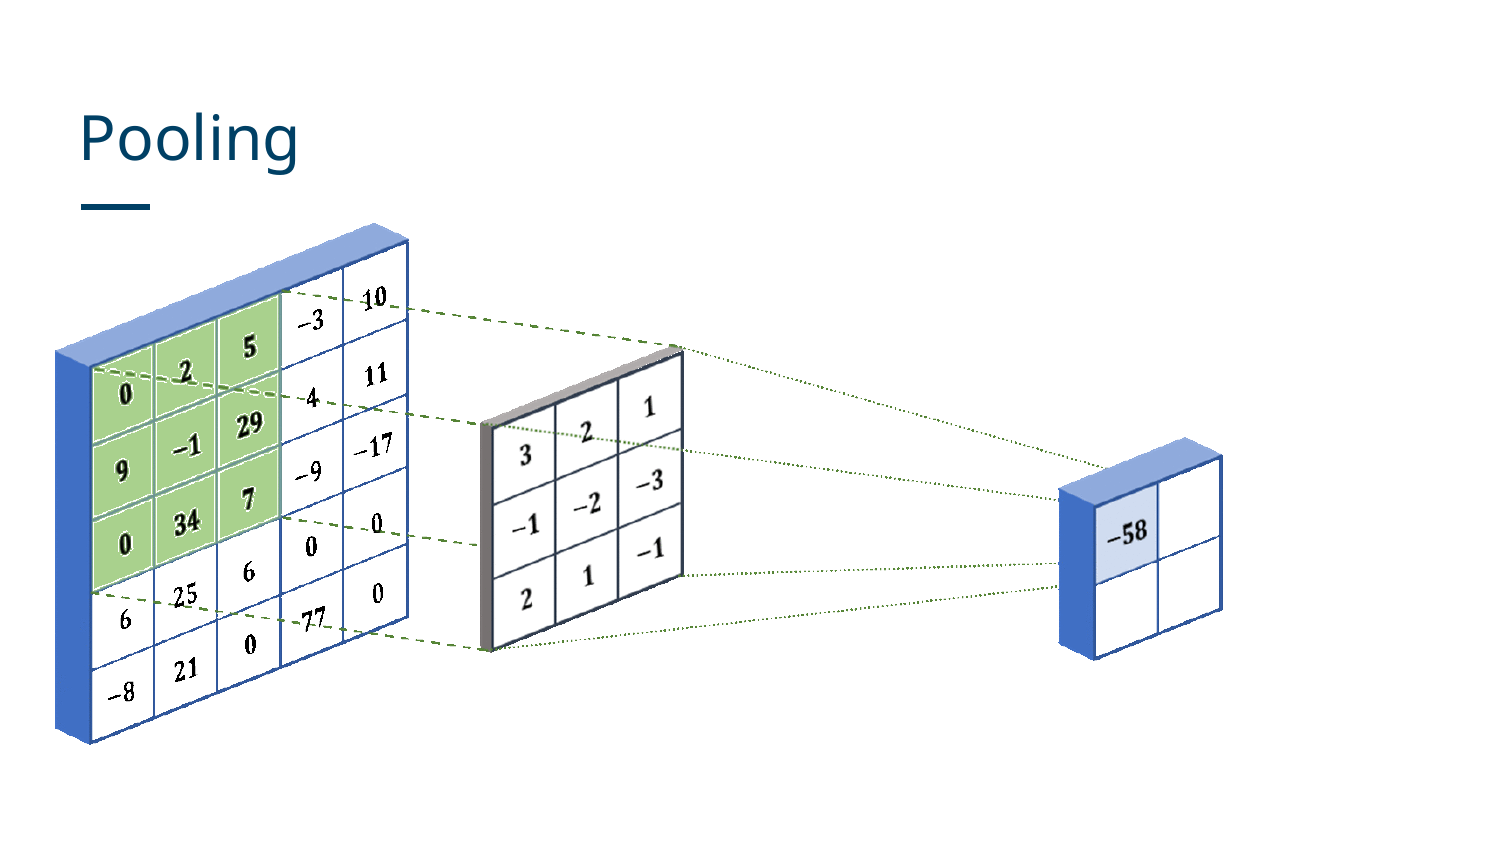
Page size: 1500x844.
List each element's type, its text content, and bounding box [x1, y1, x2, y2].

title Pooling [63, 75, 1437, 188]
picture [24, 212, 1260, 819]
